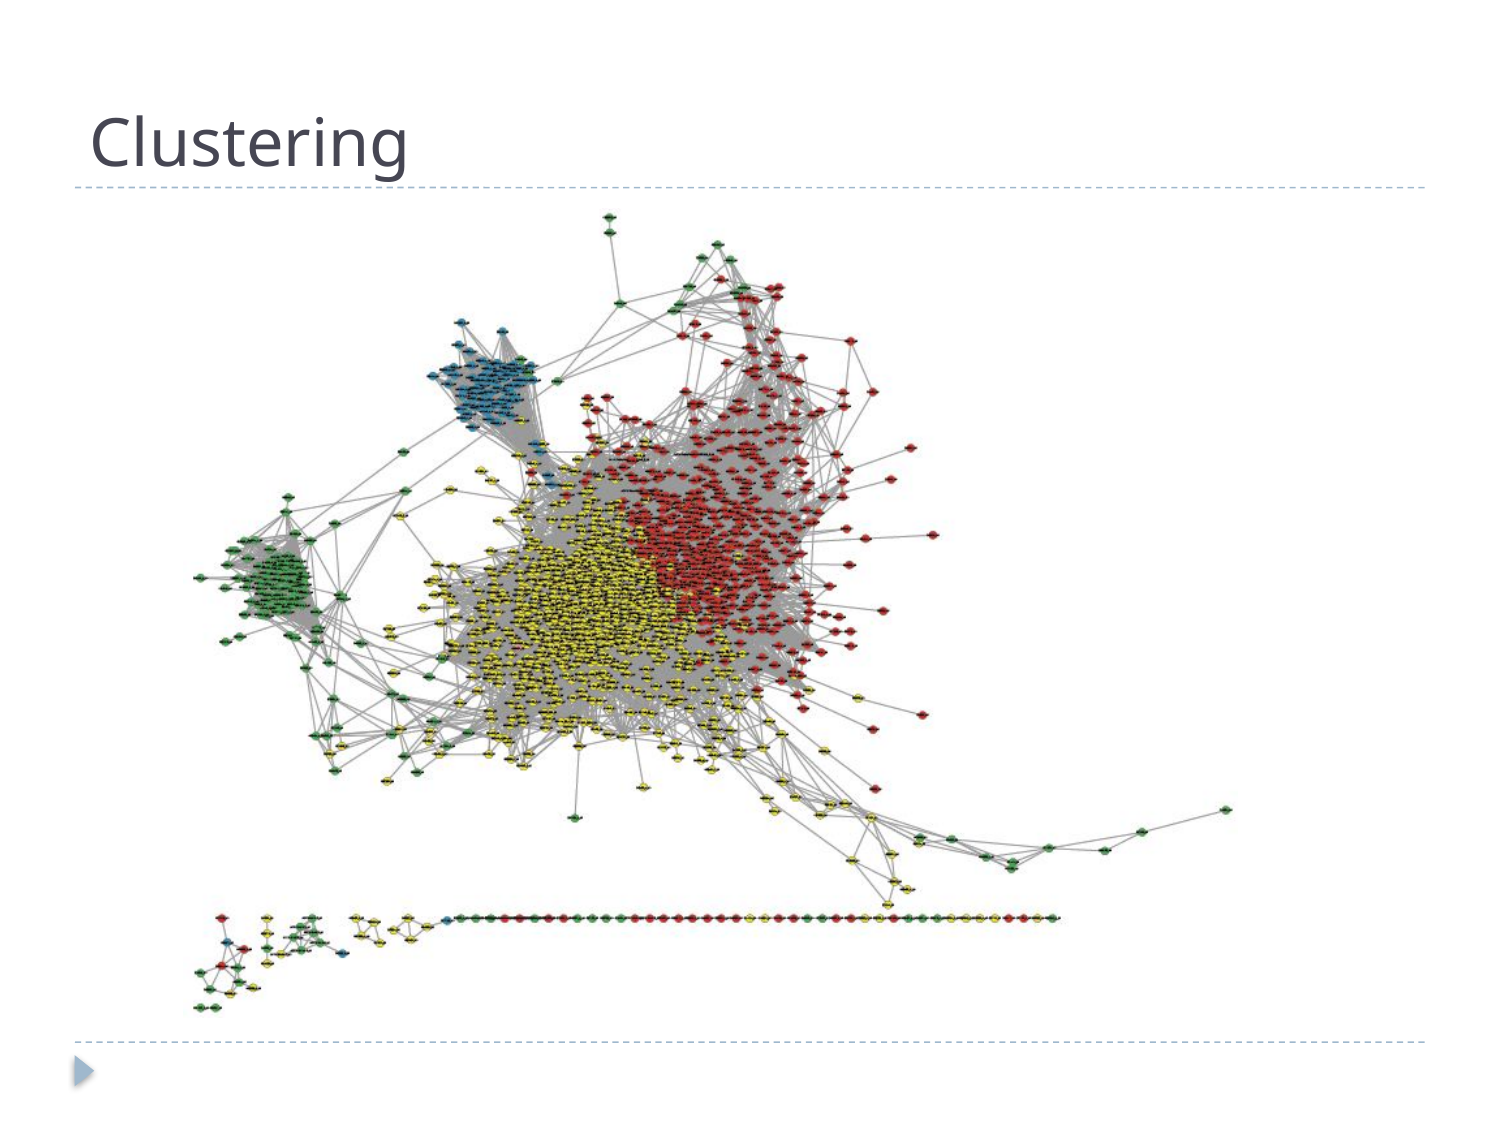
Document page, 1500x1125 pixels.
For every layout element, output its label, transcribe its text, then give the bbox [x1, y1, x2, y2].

title Clustering [75, 24, 1425, 188]
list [182, 207, 1238, 1019]
